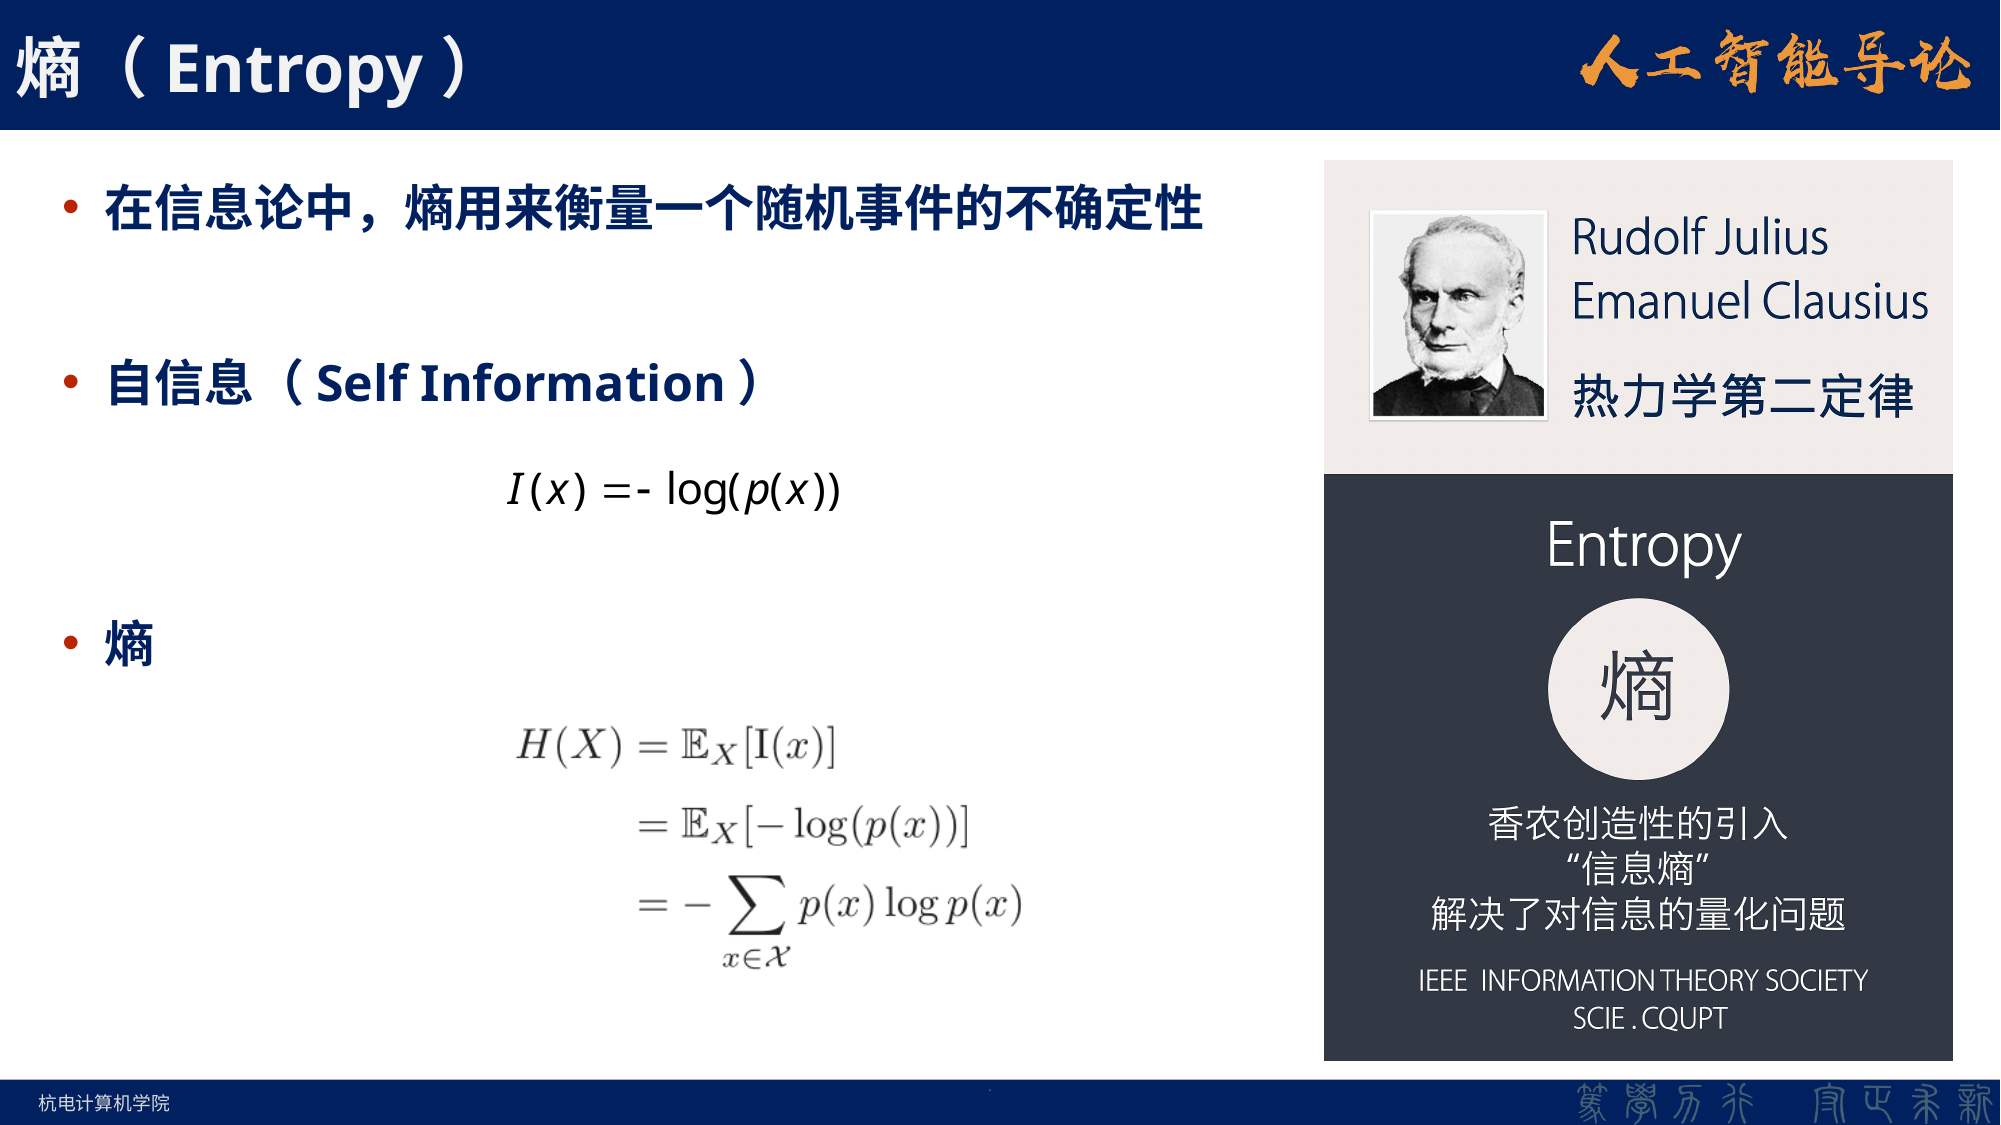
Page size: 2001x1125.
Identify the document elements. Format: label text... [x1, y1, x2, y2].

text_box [498, 460, 850, 523]
picture [1324, 160, 1954, 1061]
list 在信息论中，熵用来衡量一个随机事件的不确定性 自信息（Self Information） 熵 [46, 160, 1323, 1059]
picture [498, 692, 1029, 985]
title 熵（Entropy） [0, 9, 2000, 122]
